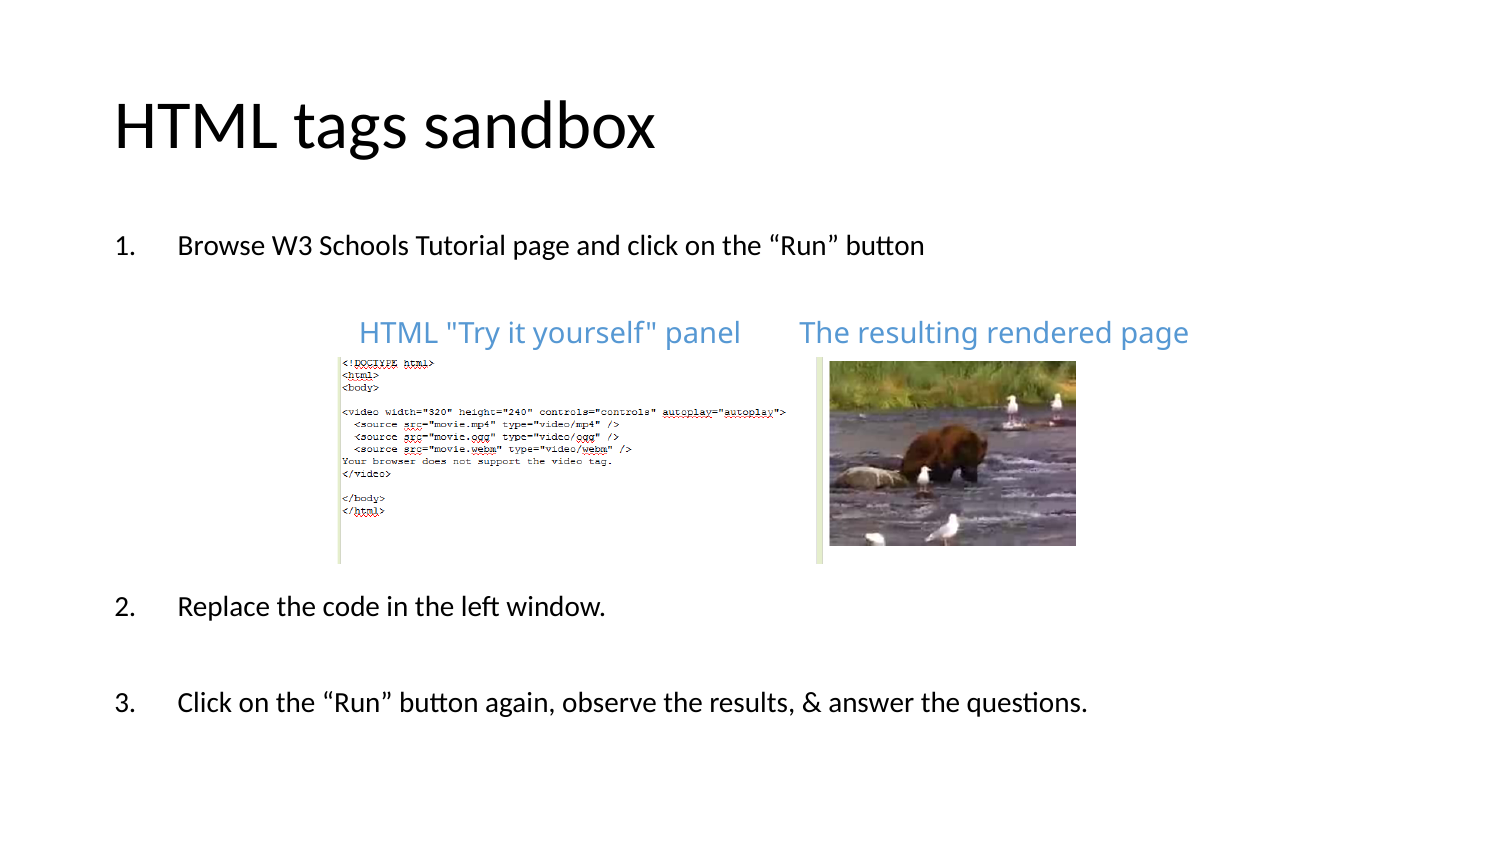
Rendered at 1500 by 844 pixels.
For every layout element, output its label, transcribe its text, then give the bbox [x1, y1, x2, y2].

list Browse W3 Schools Tutorial page and click on the “Run” button Replace the code in the left window. Click on the “Run” button again, observe the results, & answer the questions. [103, 224, 1397, 780]
title HTML tags sandbox [103, 44, 1397, 208]
picture [337, 357, 1091, 565]
text_box HTML "Try it yourself" panel [343, 307, 757, 356]
text_box The resulting rendered page [784, 307, 1205, 357]
